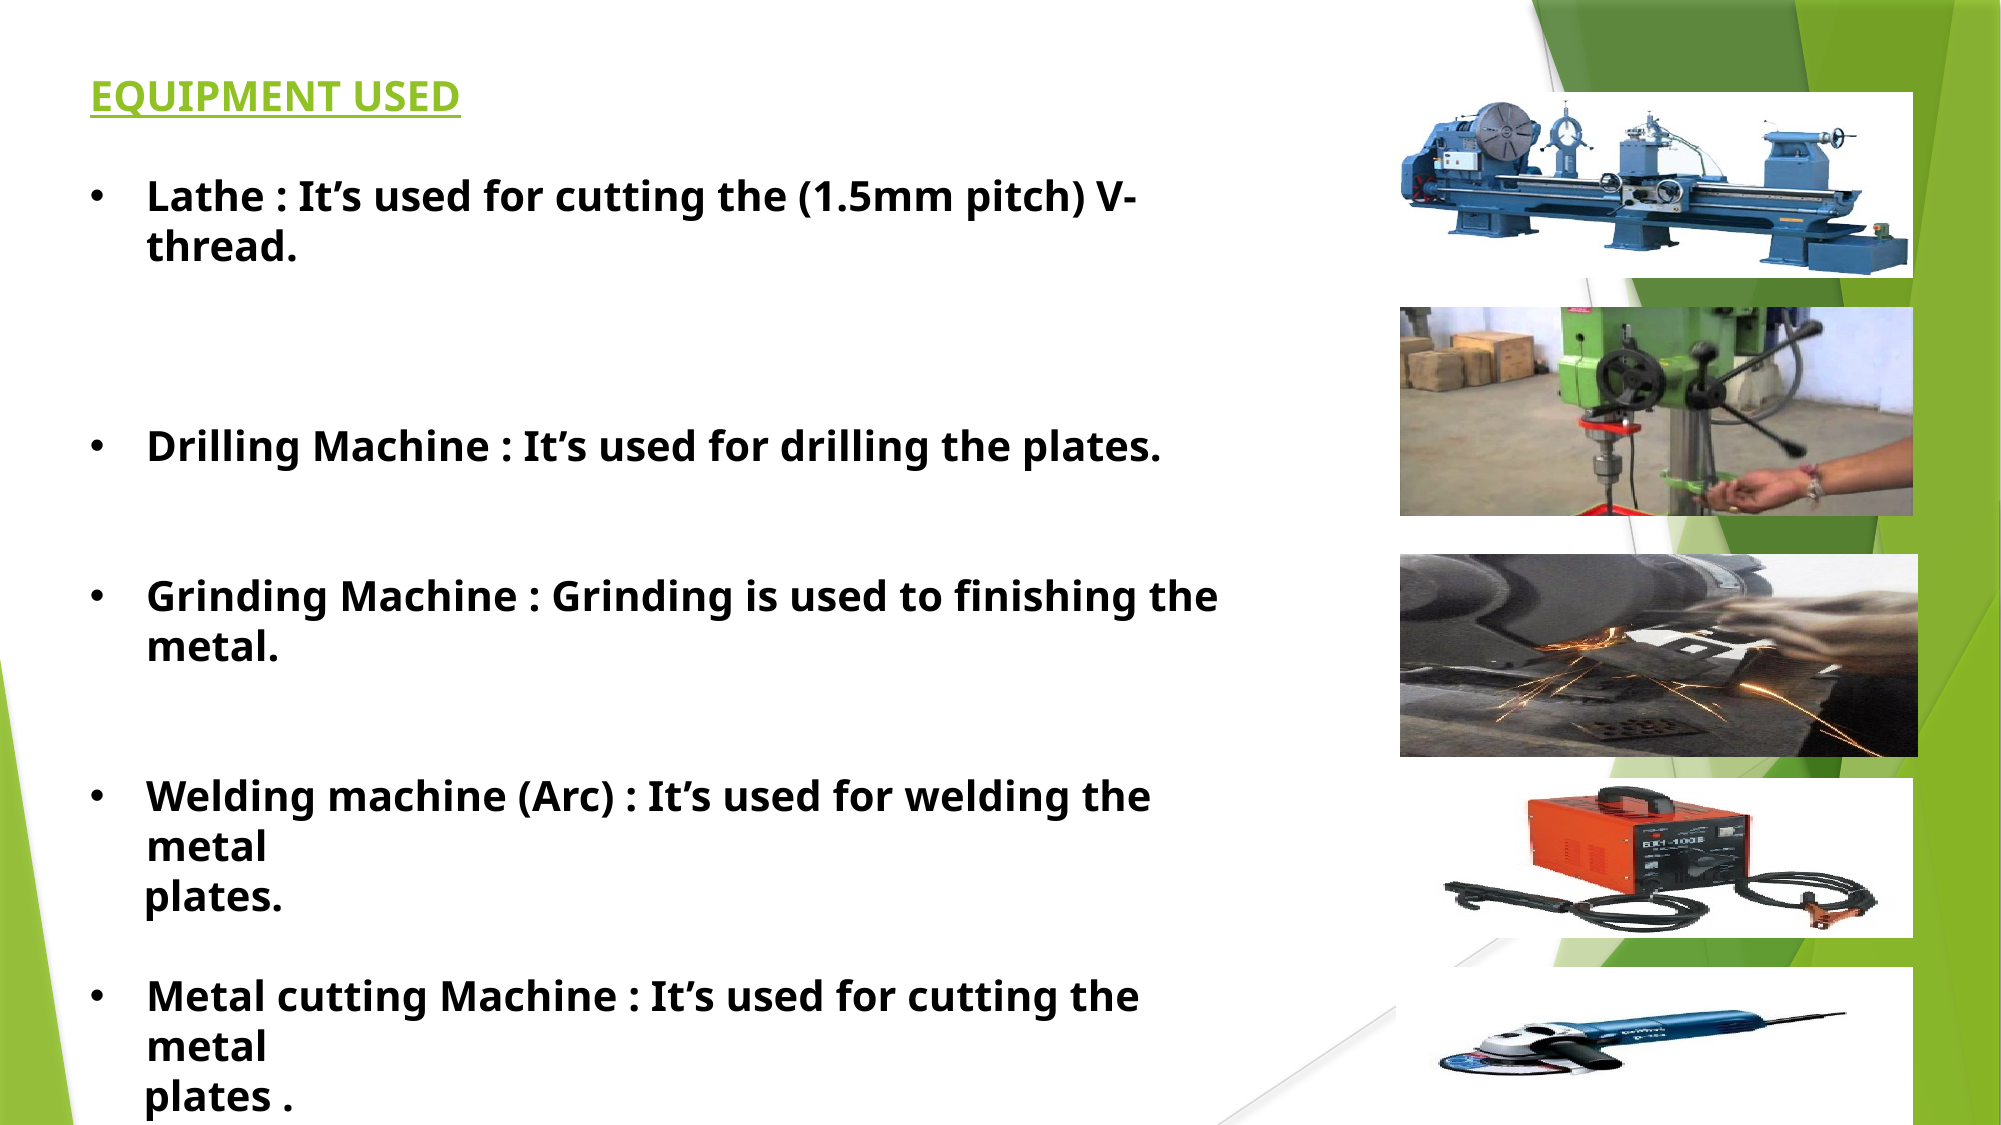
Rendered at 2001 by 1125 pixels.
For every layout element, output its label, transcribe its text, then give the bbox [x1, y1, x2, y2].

picture [1400, 553, 1918, 758]
picture [1395, 966, 1913, 1125]
picture [1391, 91, 1913, 279]
picture [1395, 777, 1913, 938]
text_box EQUIPMENT USED Lathe : It’s used for cutting the (1.5mm pitch) V-thread. Drilling Machine : It’s used for drilling the plates. Grinding Machine : Grinding is used to finishing the metal. Welding machine (Arc) : It’s used for welding the metal plates. Metal cutting Machine : It’s used for cutting the metal plates . [74, 62, 1275, 1125]
picture [1400, 307, 1913, 517]
